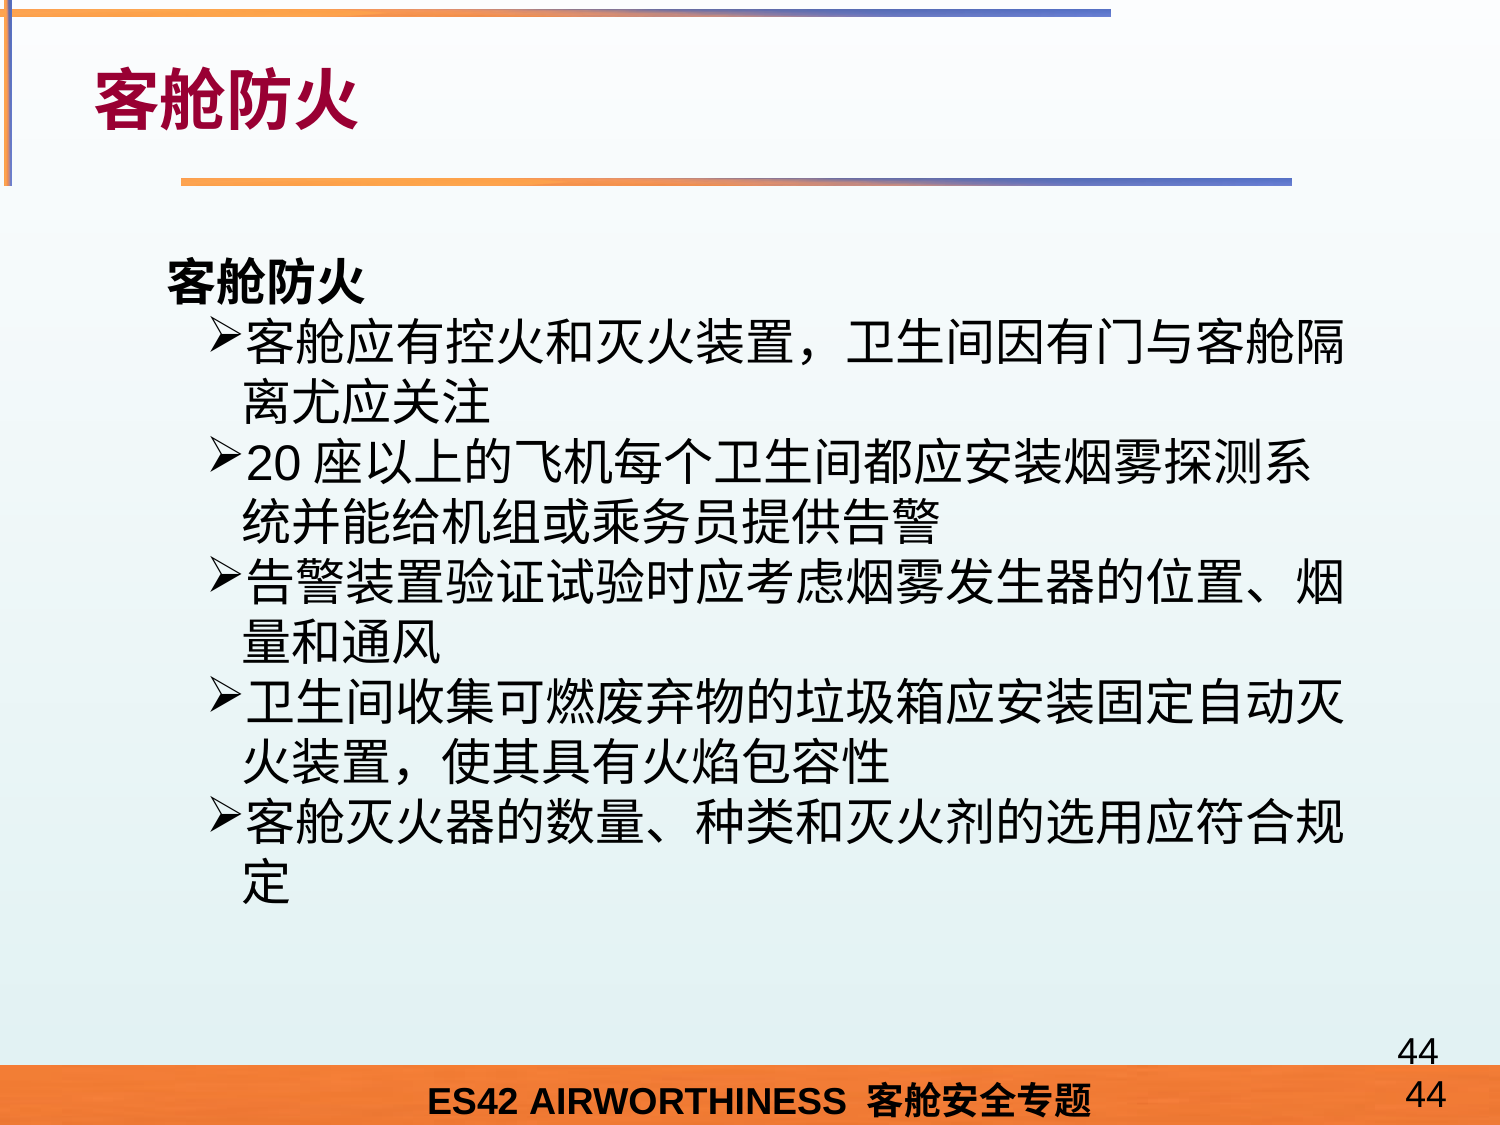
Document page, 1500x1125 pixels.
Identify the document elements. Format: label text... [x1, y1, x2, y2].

slide_number 44 [1382, 1019, 1500, 1125]
picture [0, 1065, 1382, 1125]
picture [181, 178, 1292, 186]
text_box 客舱防火 客舱应有控火和灭火装置，卫生间因有门与客舱隔离尤应关注 20座以上的飞机每个卫生间都应安装烟雾探测系统并能给机组或乘务员提供告警 告警装置验证试验时应考虑烟雾发生器的位置、烟量和通风 卫生间收集可燃废弃物的垃圾箱应安装固定自动灭火装置，使其具有火焰包容性 客舱灭火器的数量、种类和灭火剂的选用应符合规定 [76, 243, 1366, 979]
picture [0, 0, 1111, 186]
title 客舱防火 [78, 31, 1429, 164]
